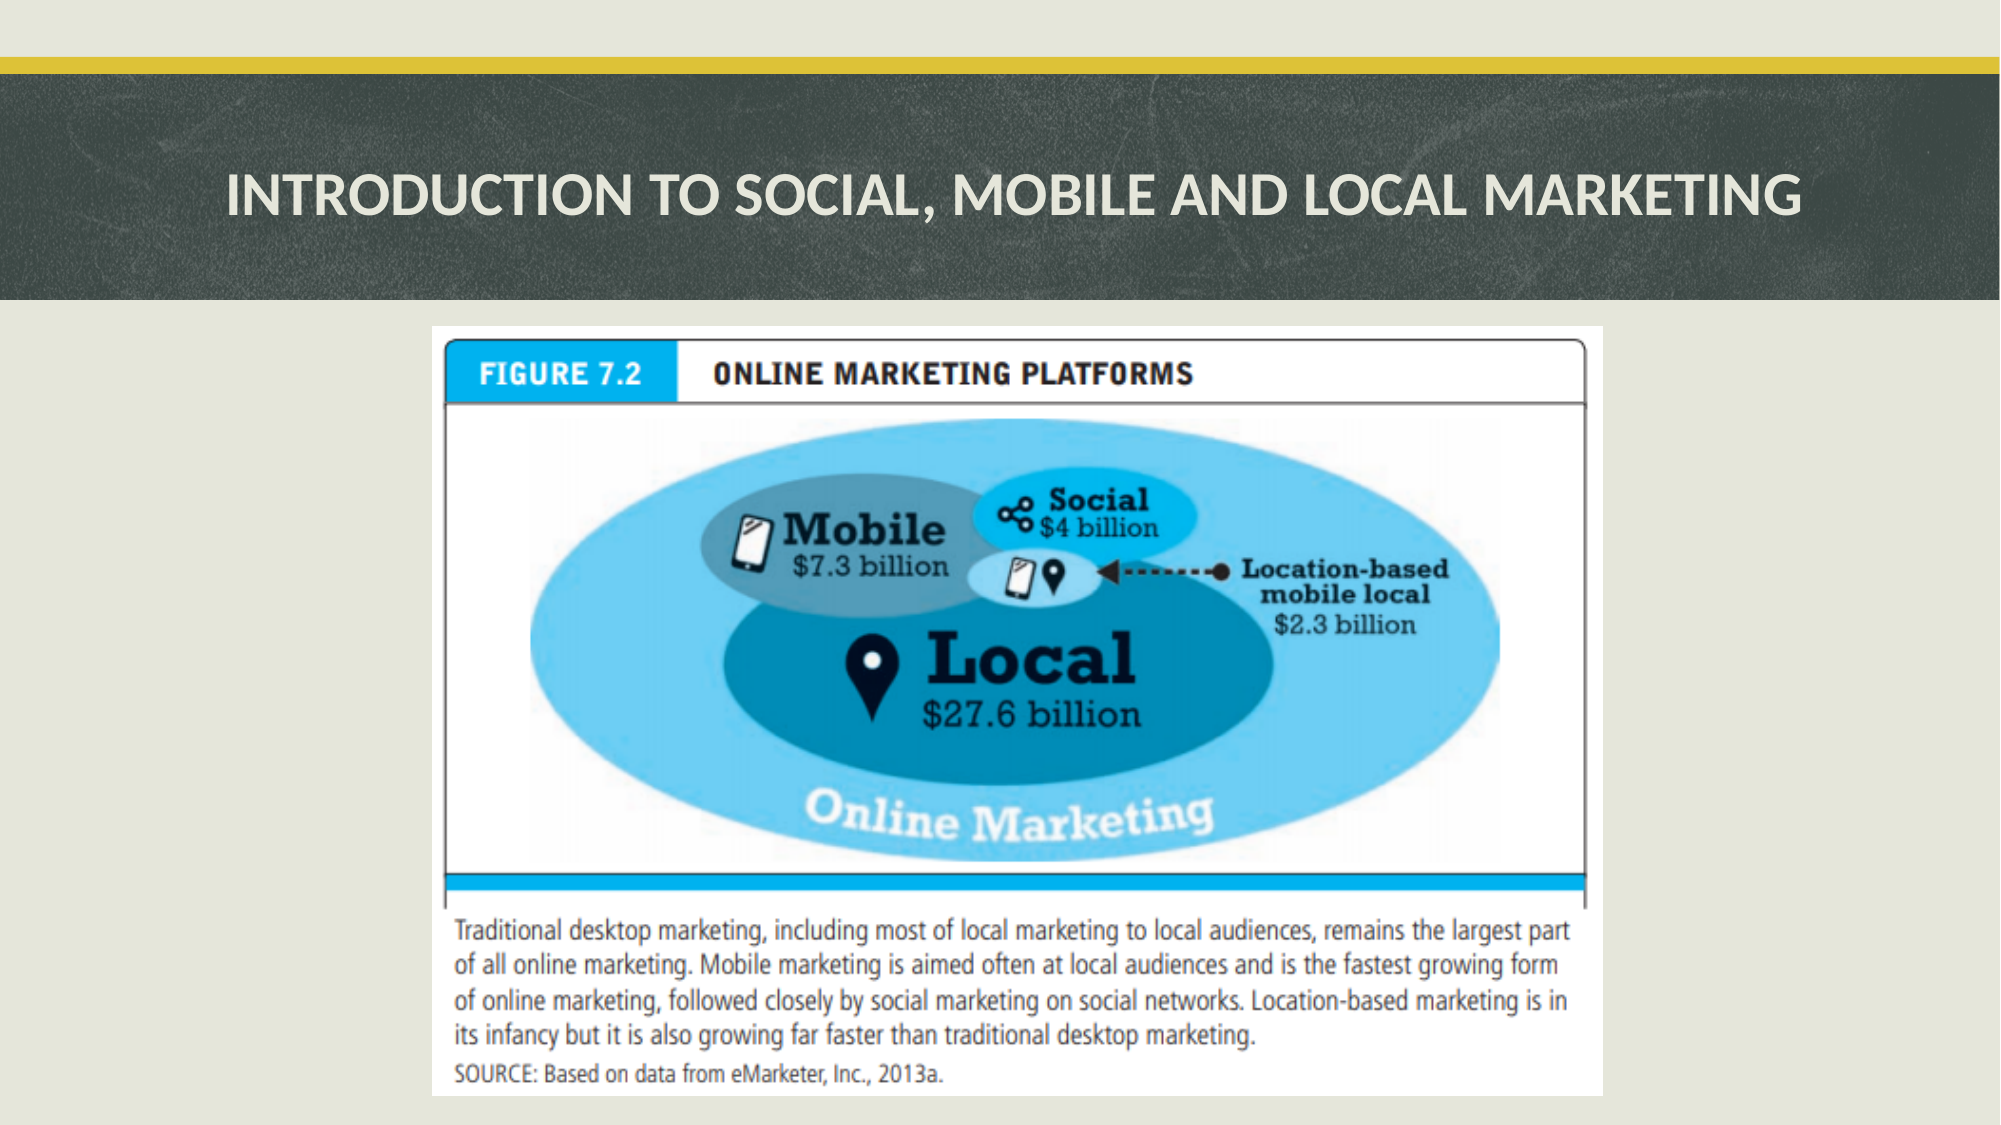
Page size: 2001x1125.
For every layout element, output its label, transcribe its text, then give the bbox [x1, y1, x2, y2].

picture [0, 74, 2000, 300]
picture [432, 326, 1603, 1096]
title INTRODUCTION TO SOCIAL, MOBILE AND LOCAL MARKETING [210, 76, 1868, 311]
